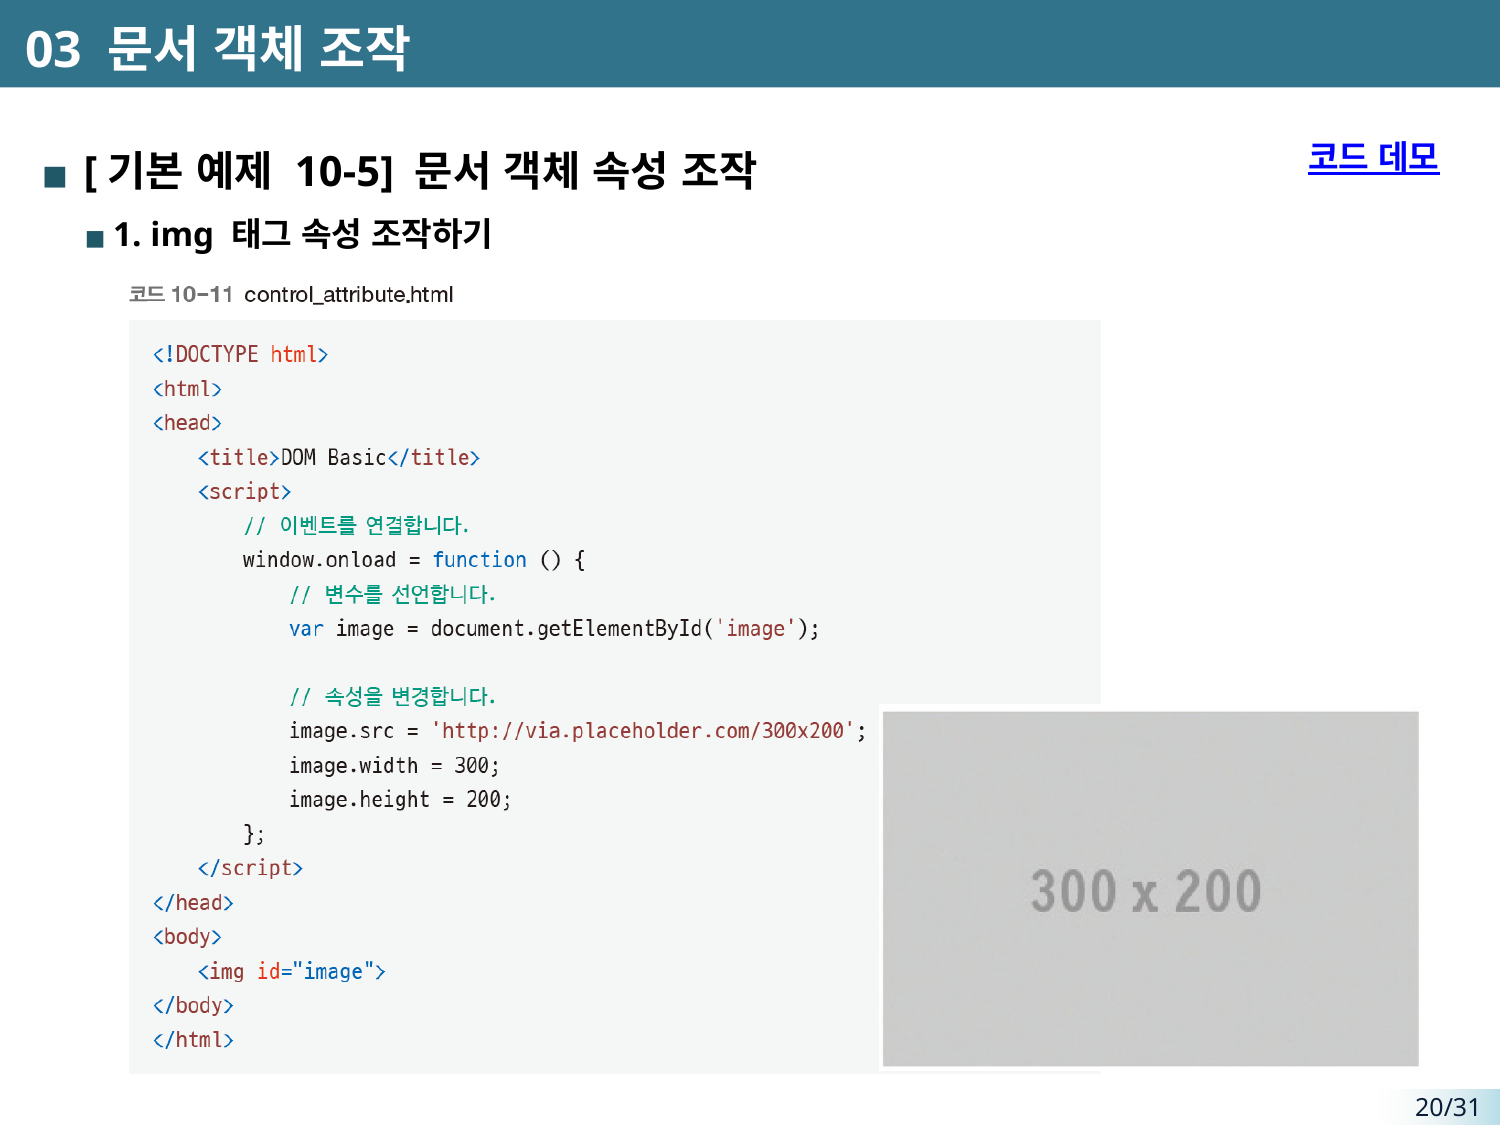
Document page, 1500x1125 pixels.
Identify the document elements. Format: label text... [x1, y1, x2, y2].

list [기본 예제 10-5] 문서 객체 속성 조작 1. img 태그 속성 조작하기 [10, 126, 1481, 1057]
picture [123, 278, 1424, 1077]
title 03 문서 객체 조작 [10, 8, 1288, 87]
text_box 코드 데모 [1293, 128, 1471, 185]
